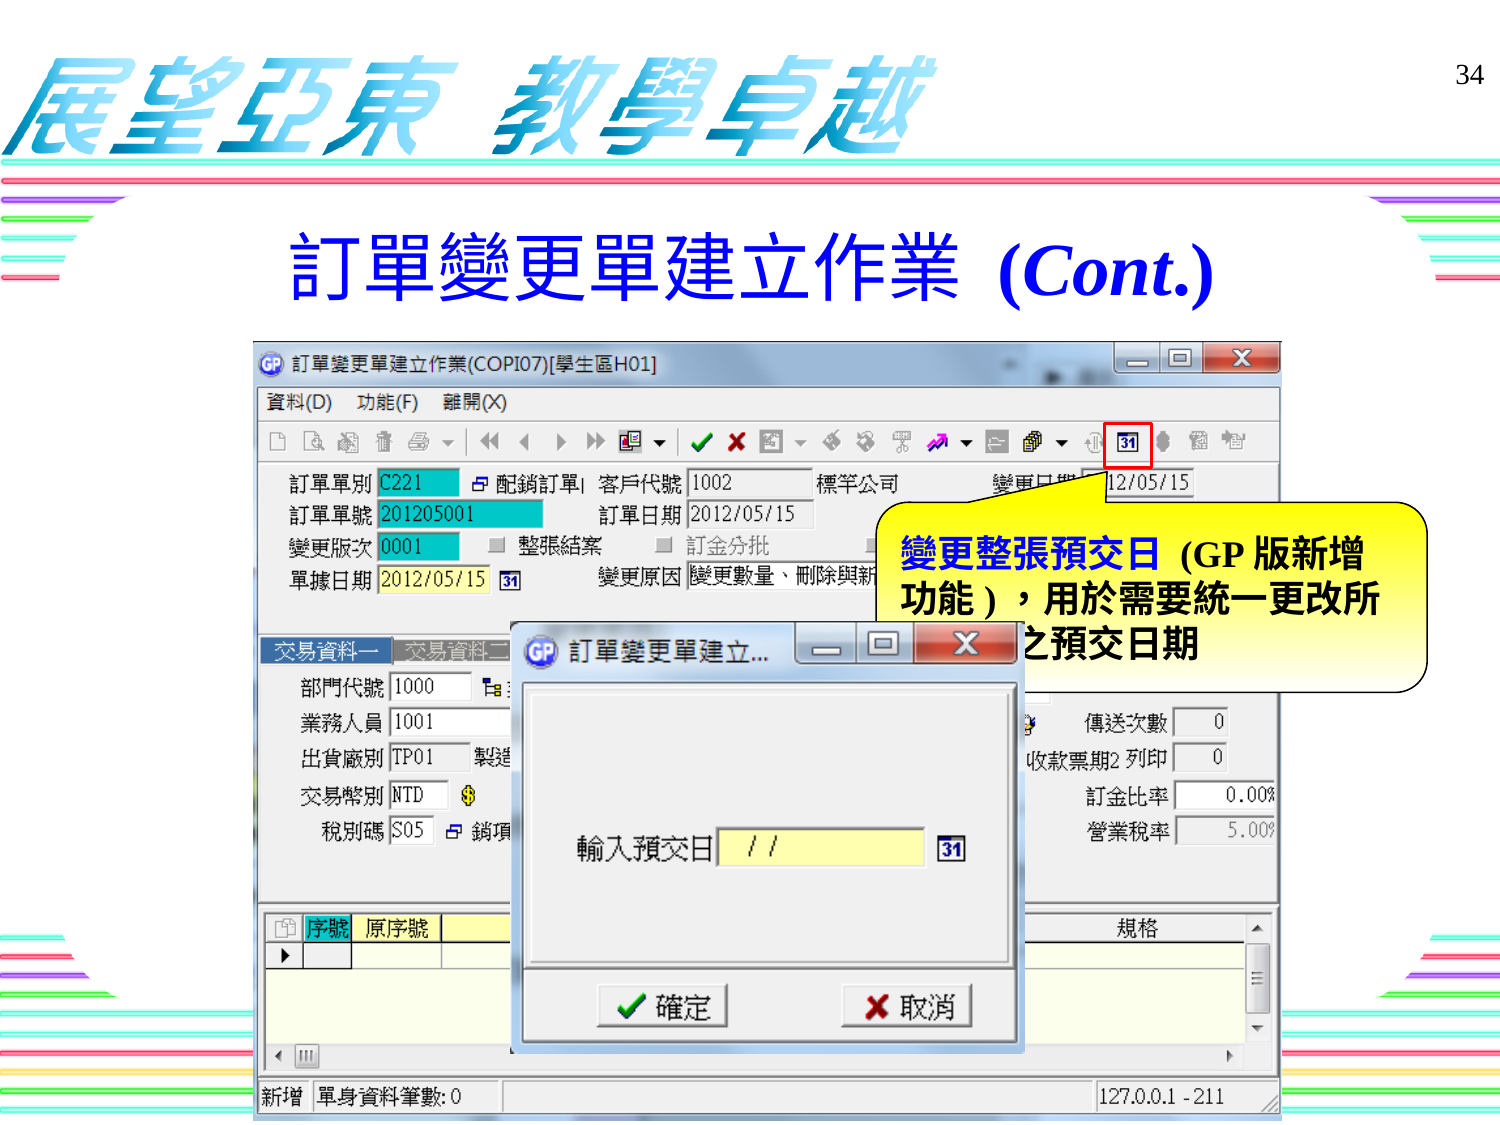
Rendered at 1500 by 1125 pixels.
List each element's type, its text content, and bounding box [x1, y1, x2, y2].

text_box 變更整張預交日 (GP版新增功能)，用於需要統一更改所有品項之預交日期 [1286, 500, 1430, 695]
picture [0, 0, 1500, 1125]
title 訂單變更單建立作業 (Cont.) [76, 208, 1427, 324]
slide_number 34 [1149, 42, 1500, 103]
